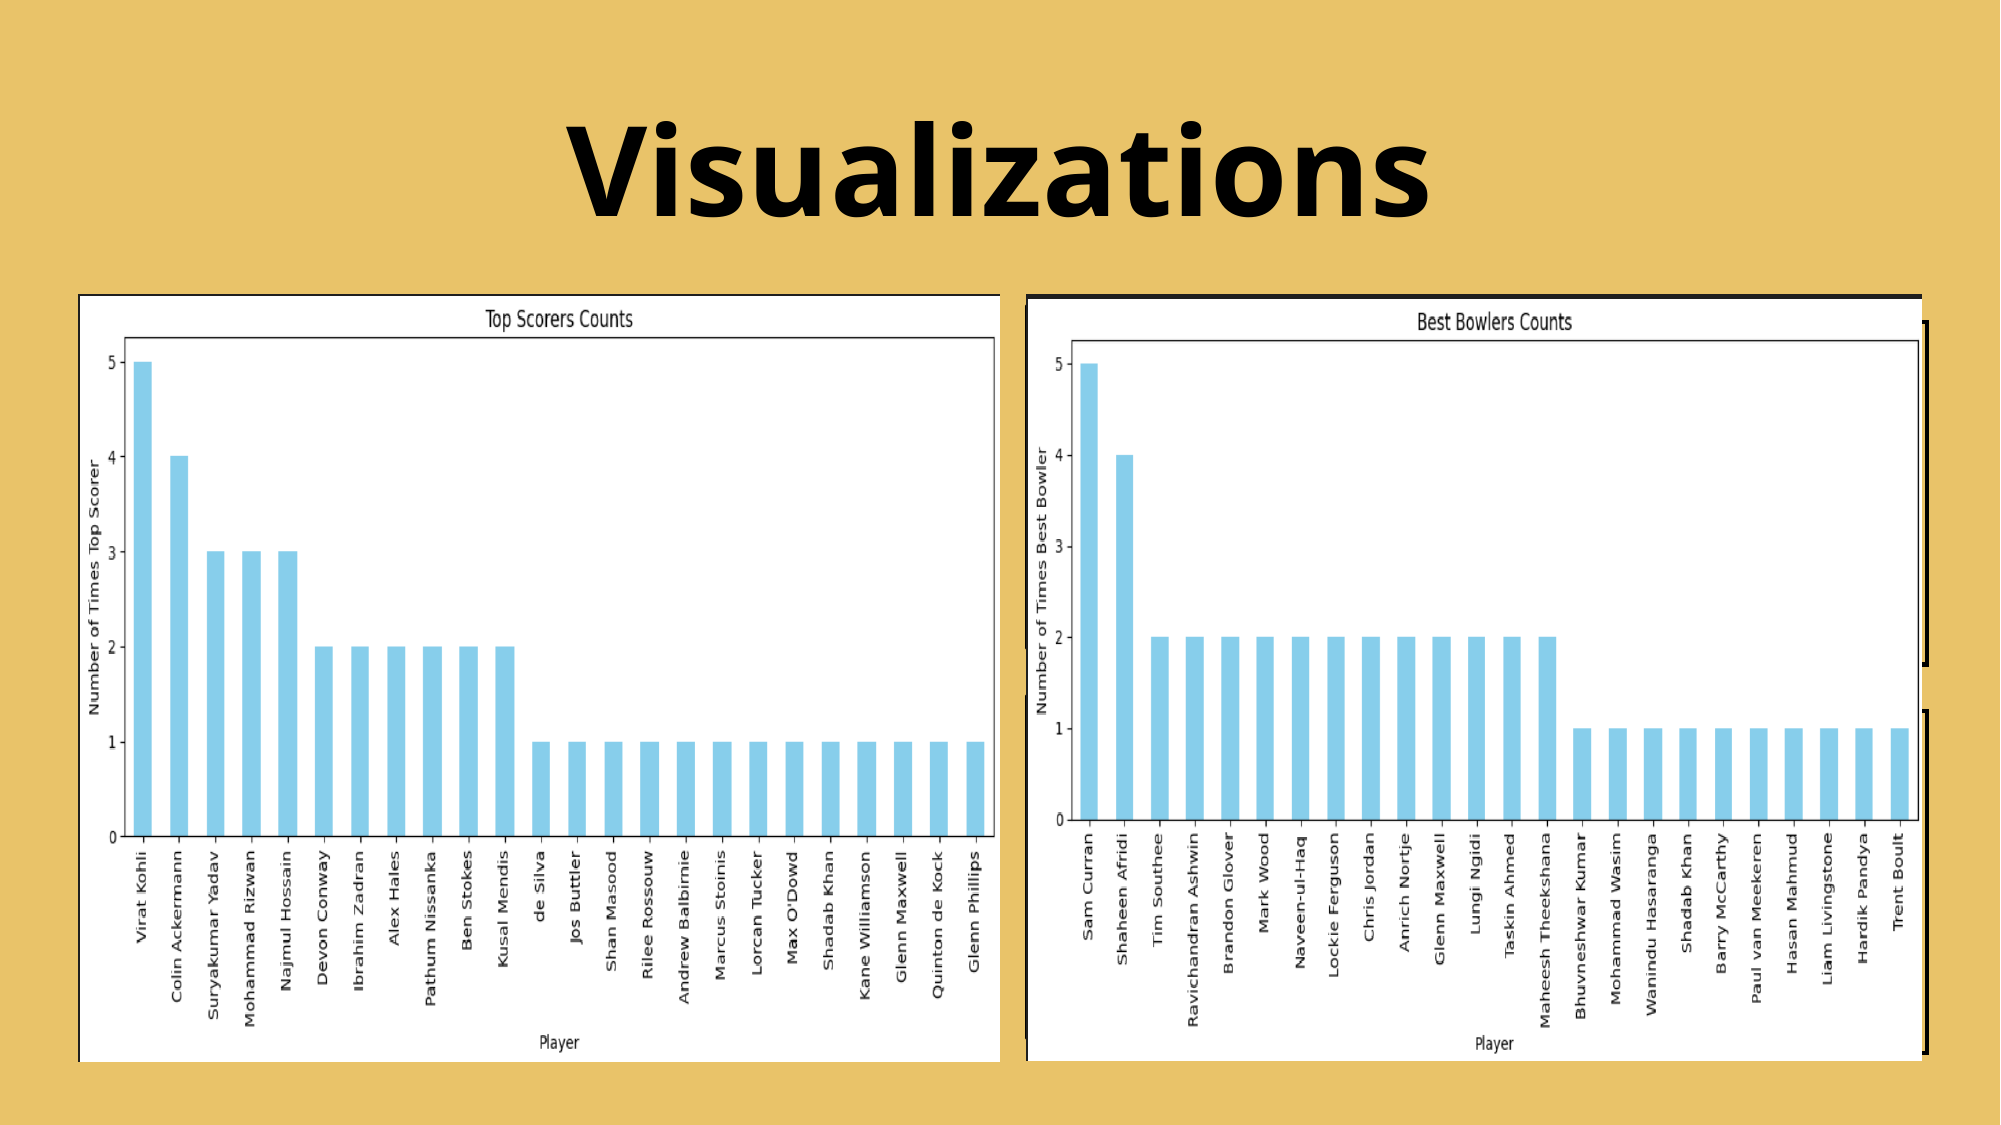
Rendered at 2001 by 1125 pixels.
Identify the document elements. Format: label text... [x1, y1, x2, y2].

picture [1026, 294, 1922, 1061]
picture [78, 294, 1000, 1062]
title Visualizations [187, 83, 1813, 251]
